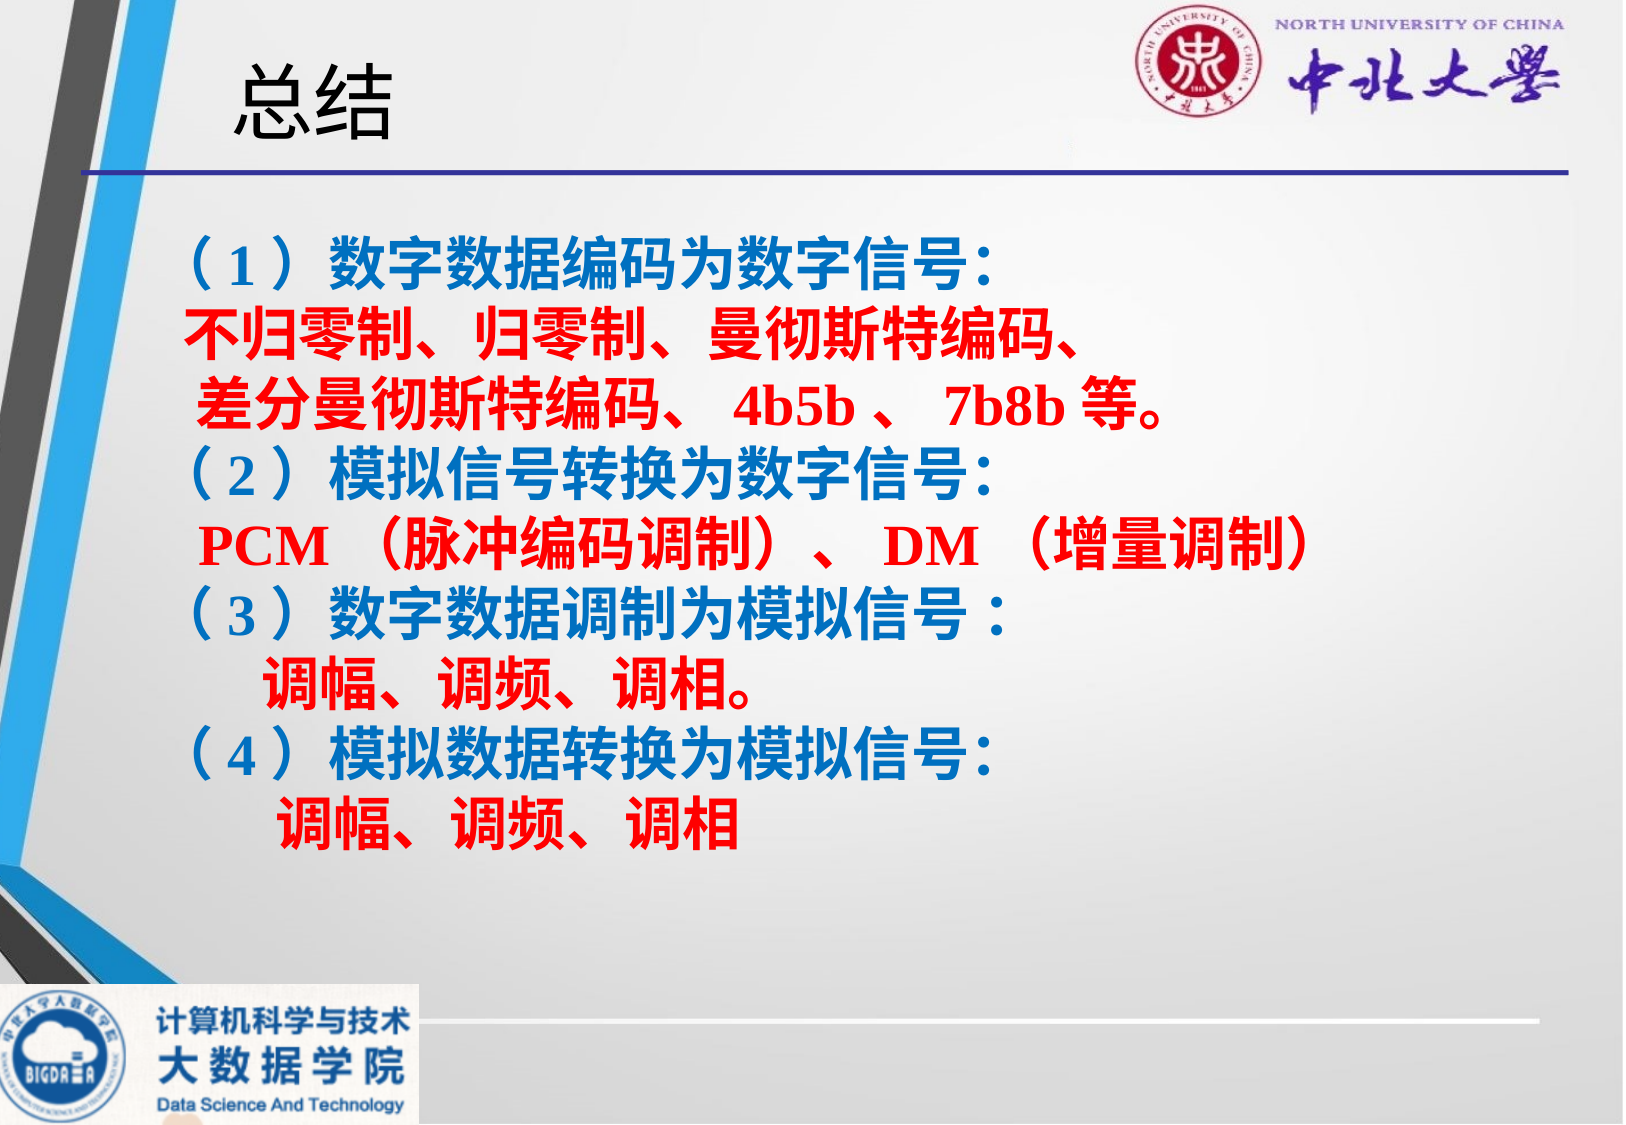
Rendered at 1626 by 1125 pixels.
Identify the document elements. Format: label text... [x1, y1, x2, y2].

text_box （1）数字数据编码为数字信号： 不归零制、归零制、曼彻斯特编码、 差分曼彻斯特编码、4b5b、7b8b等。 （2）模拟信号转换为数字信号： PCM（脉冲编码调制）、DM（增量调制） （3）数字数据调制为模拟信号 ： 调幅、调频、调相。 （4）模拟数据转换为模拟信号： 调幅、调频、调相 [140, 219, 1359, 935]
picture [0, 0, 1625, 1125]
slide_number [1467, 1002, 1544, 1062]
title 总结 [64, 7, 1292, 194]
